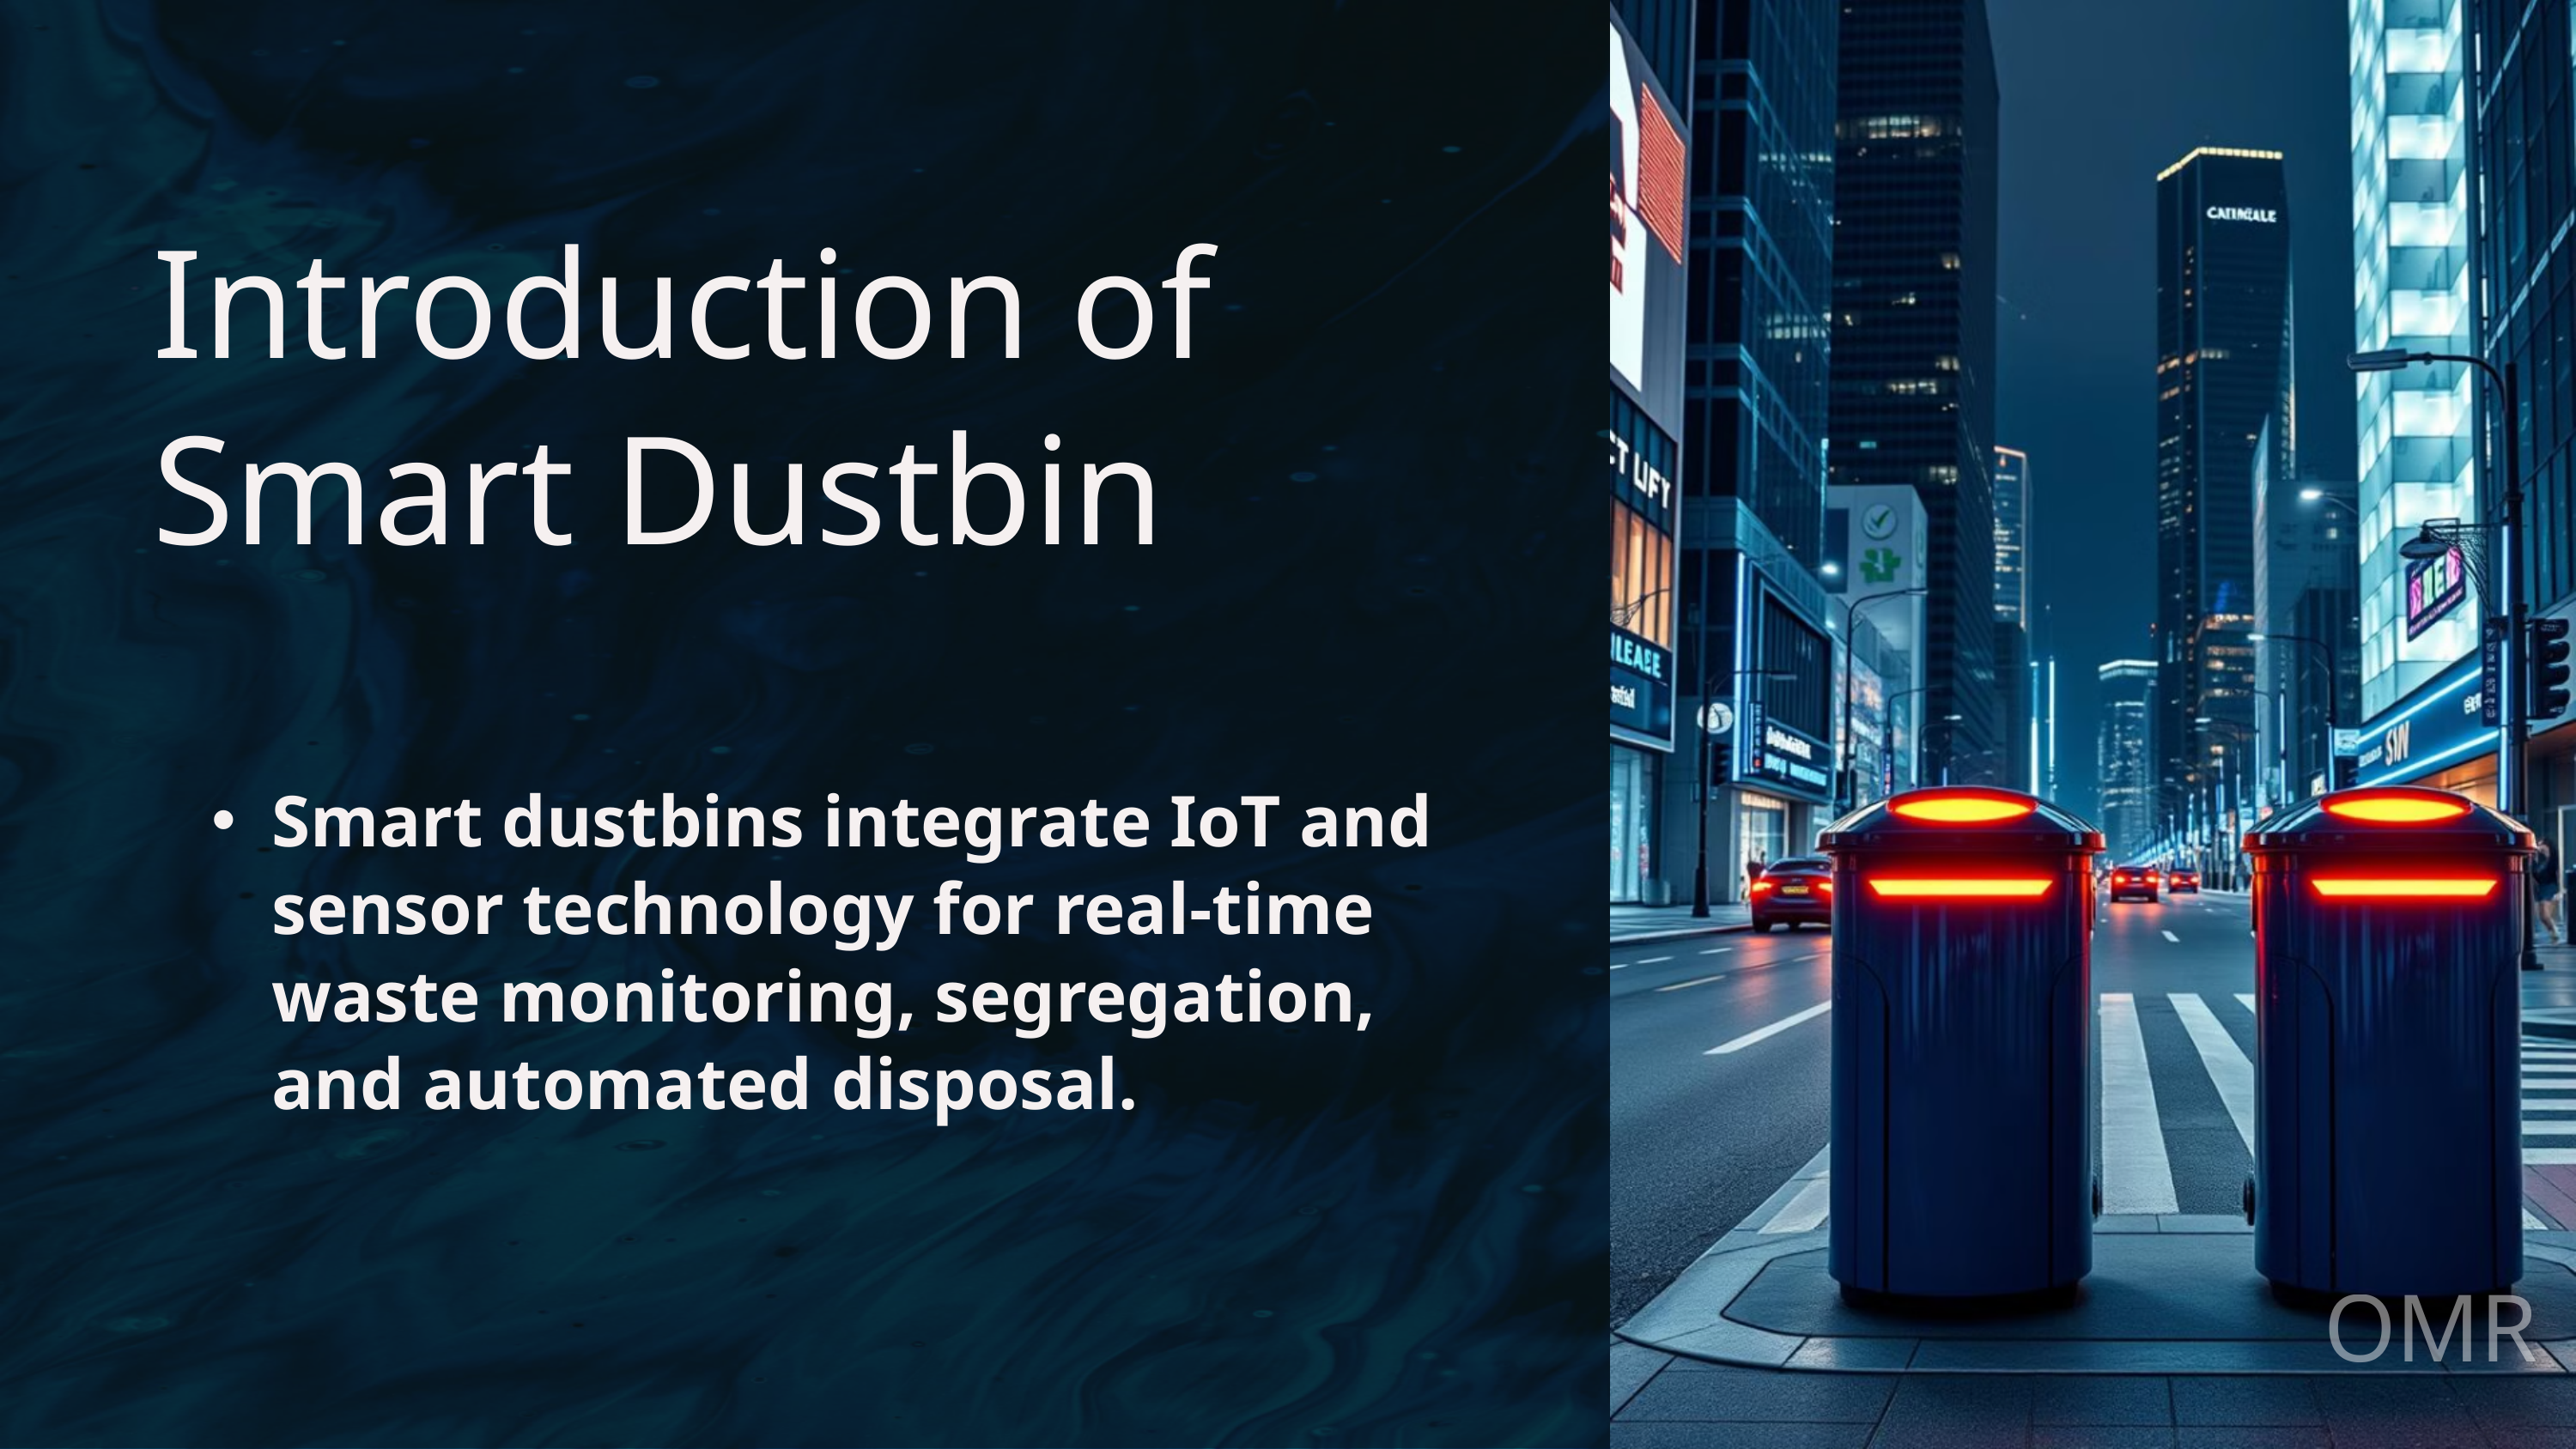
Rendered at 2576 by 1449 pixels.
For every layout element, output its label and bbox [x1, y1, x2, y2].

text_box [0, 0, 2576, 1449]
